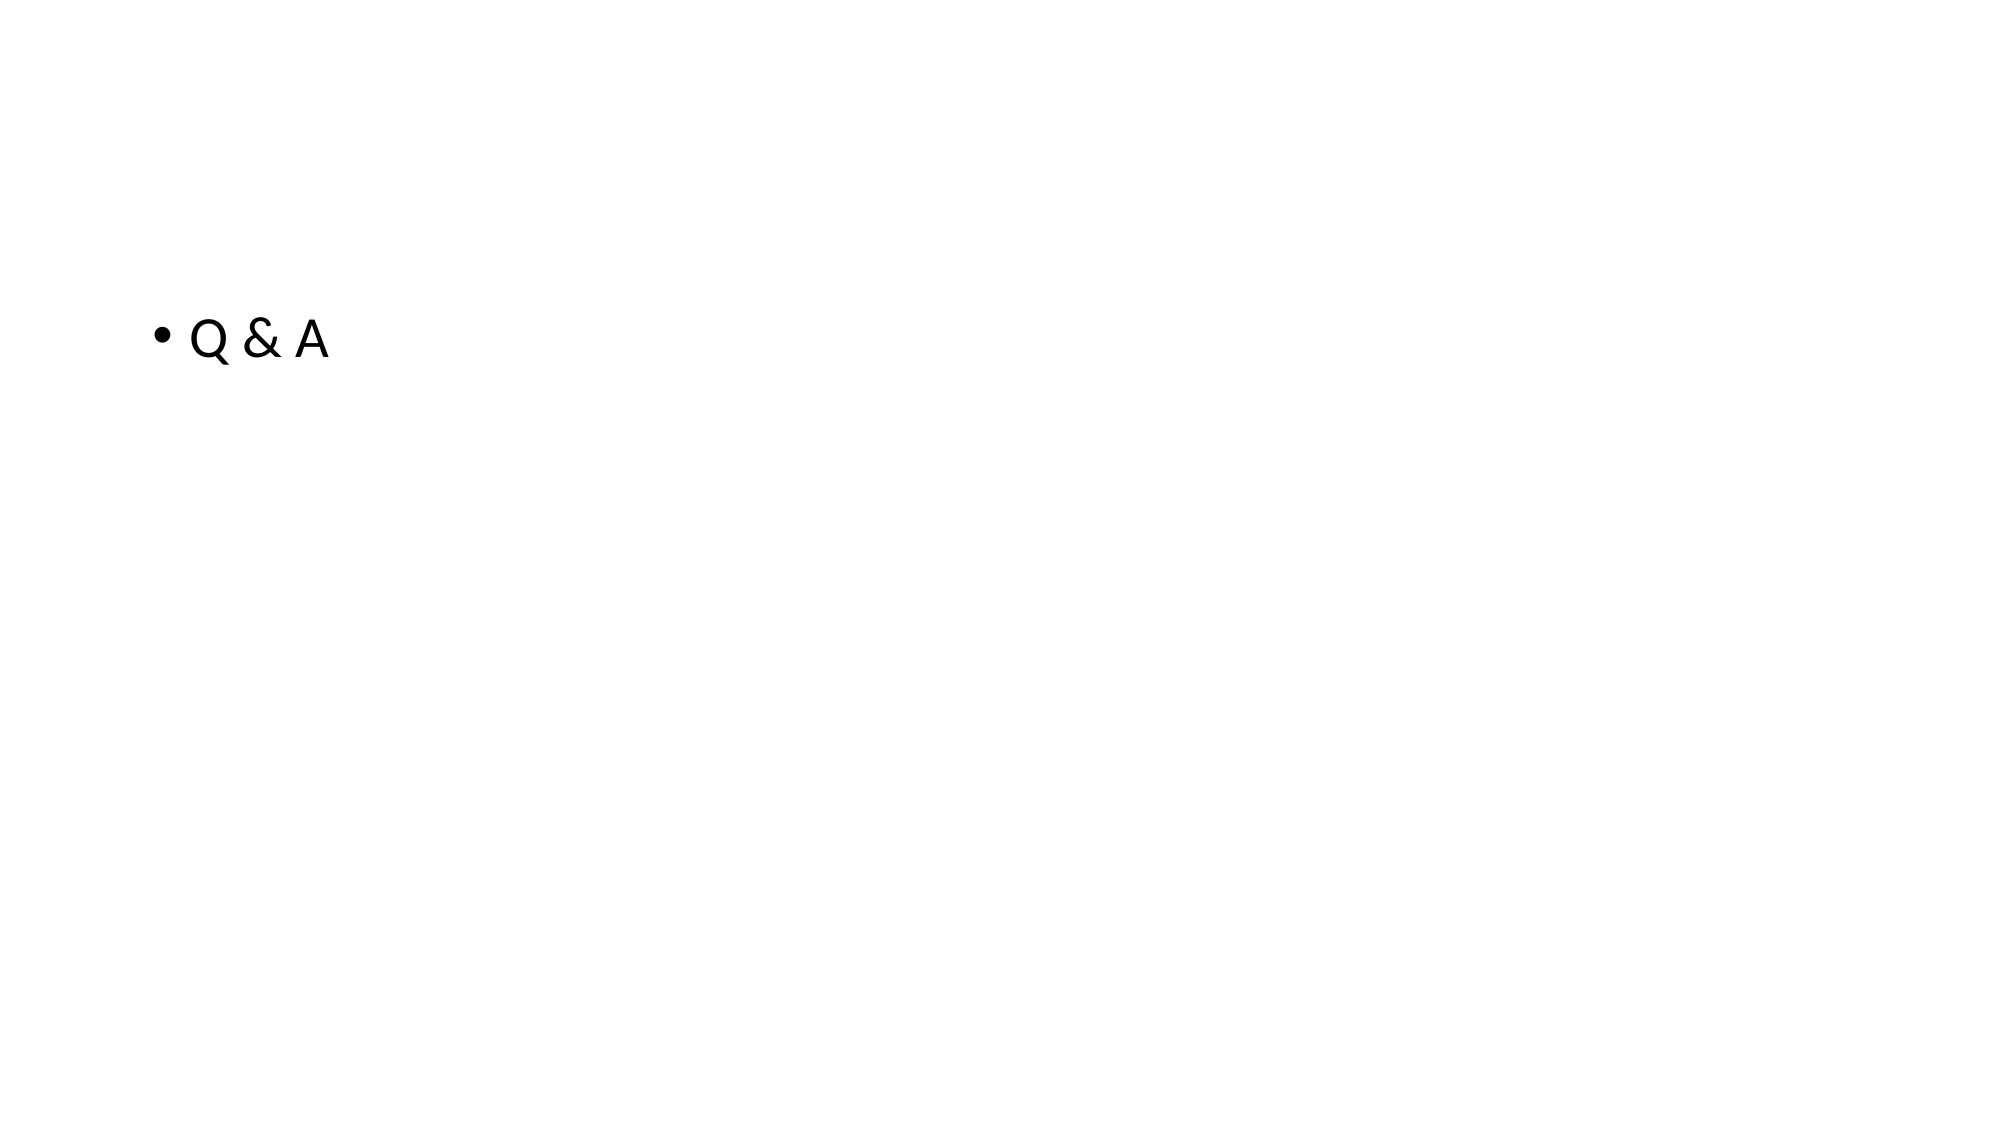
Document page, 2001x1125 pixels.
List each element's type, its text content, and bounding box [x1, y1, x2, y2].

list Q & A [137, 299, 1863, 1014]
